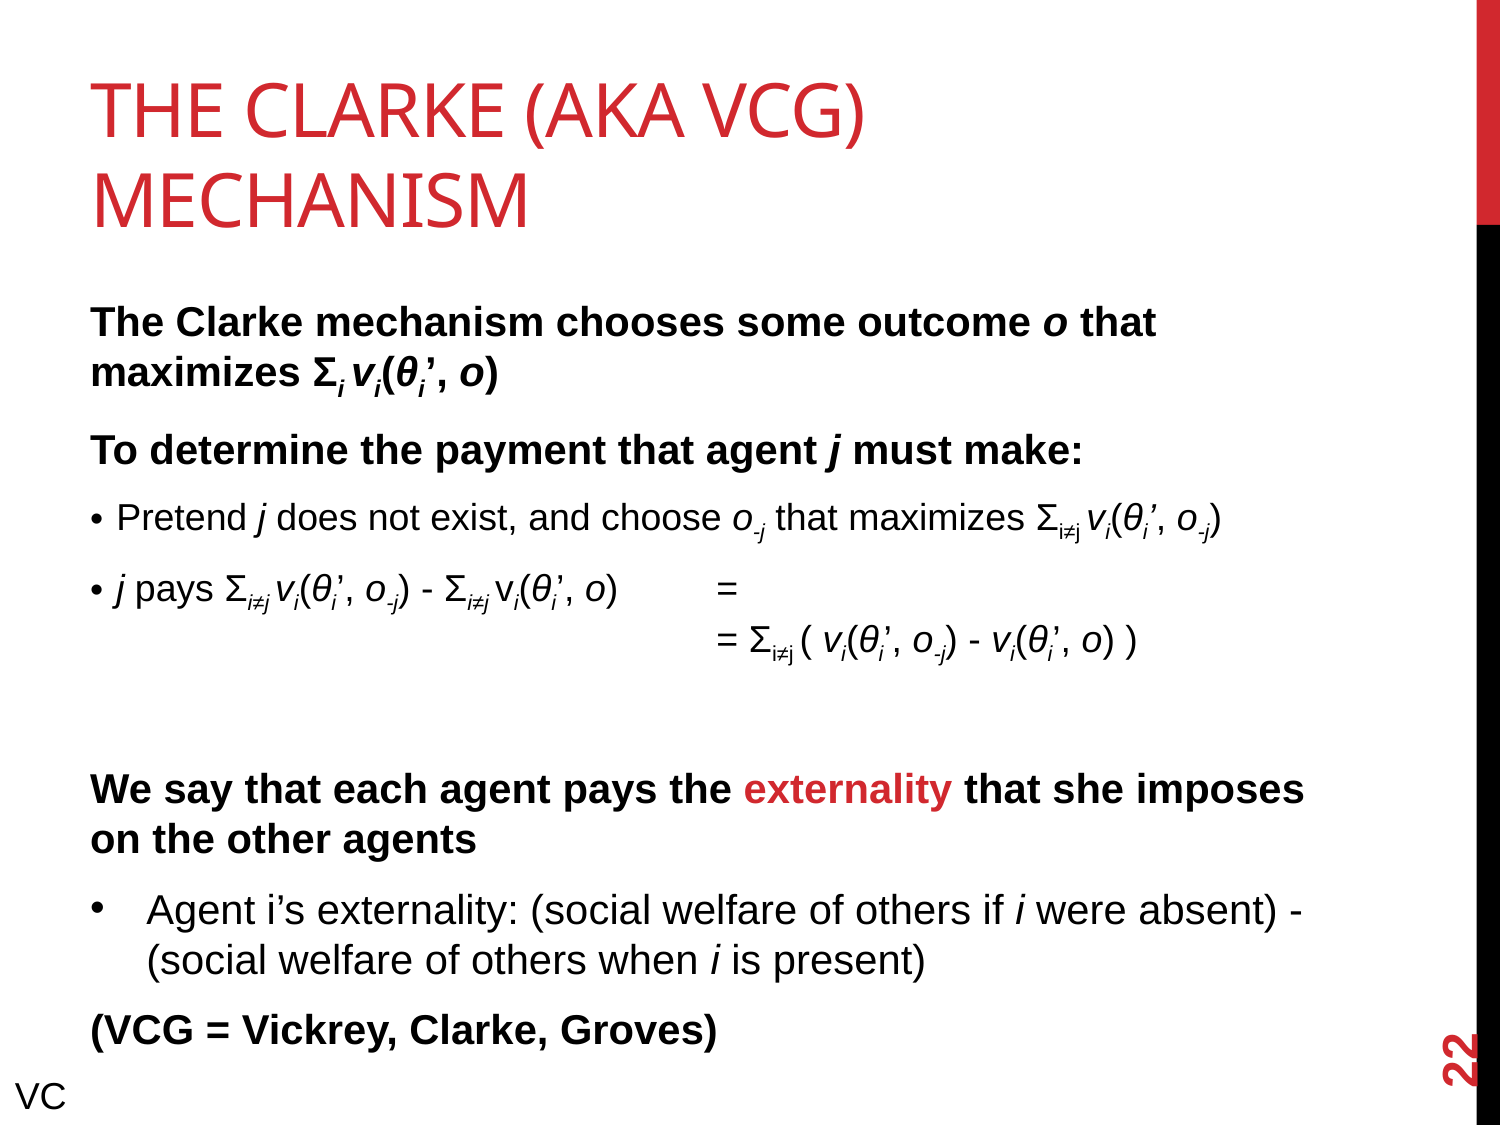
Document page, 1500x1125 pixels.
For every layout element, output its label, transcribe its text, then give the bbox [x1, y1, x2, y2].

list The Clarke mechanism chooses some outcome o that maximizes Σi vi(θi’, o) To determine the payment that agent j must make: Pretend j does not exist, and choose o-j that maximizes Σi≠j vi(θi’, o-j) j pays Σi≠j vi(θi’, o-j) - Σi≠j vi(θi’, o) = = Σi≠j ( vi(θi’, o-j) - vi(θi’, o) ) We say that each agent pays the externality that she imposes on the other agents Agent i’s externality: (social welfare of others if i were absent) - (social welfare of others when i is present) (VCG = Vickrey, Clarke, Groves) [75, 287, 1325, 1005]
slide_number 22 [1427, 887, 1488, 1104]
text_box VC [0, 1064, 84, 1125]
title The Clarke (aka VCG) mechanism [75, 25, 1325, 250]
